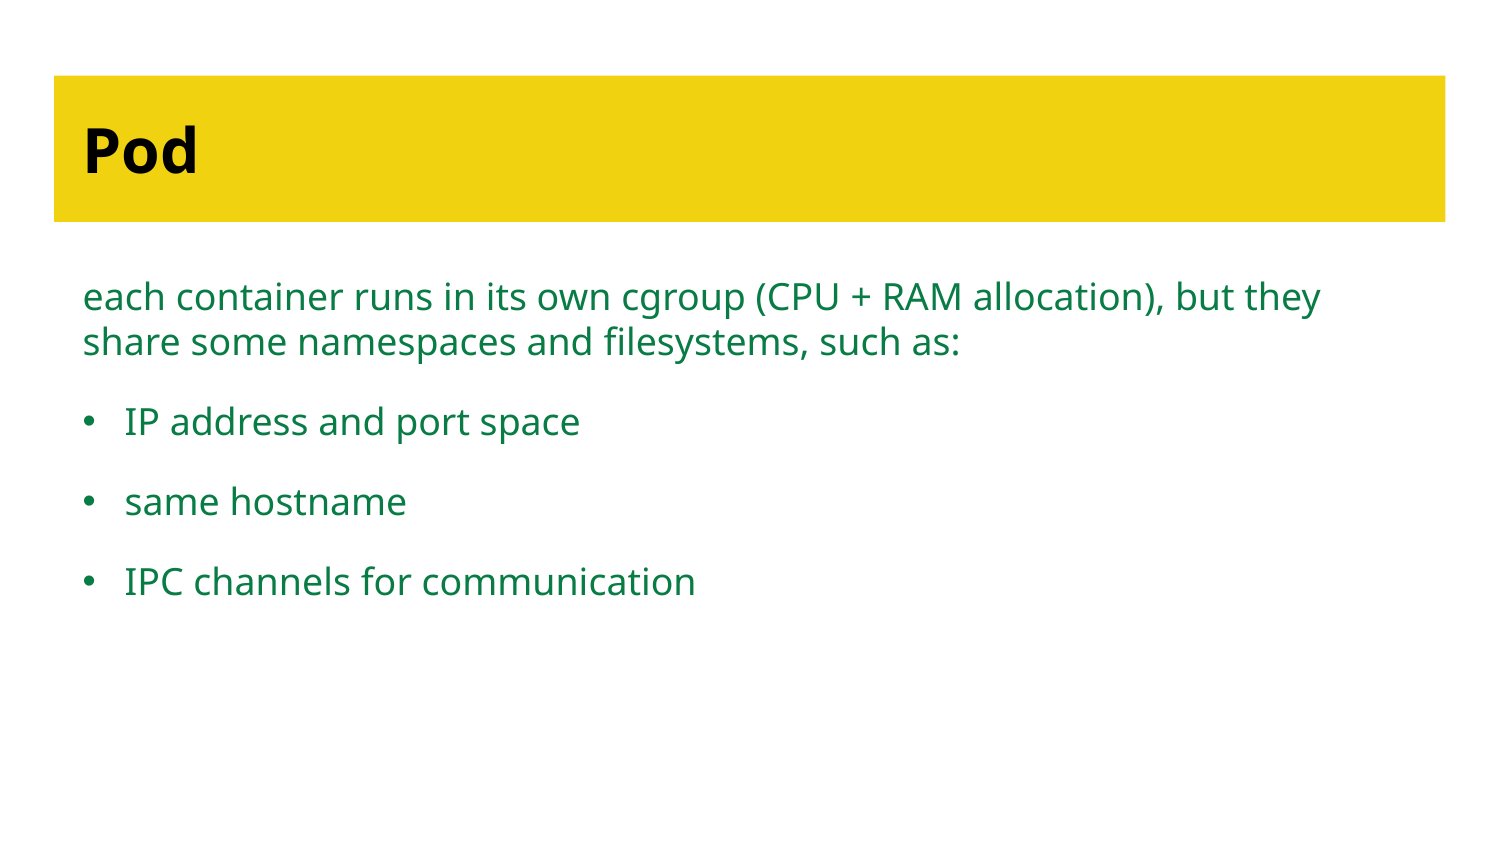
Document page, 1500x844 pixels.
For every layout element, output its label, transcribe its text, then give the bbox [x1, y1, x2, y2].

title Pod [71, 86, 1429, 212]
text_box each container runs in its own cgroup (CPU + RAM allocation), but they share some namespaces and filesystems, such as: IP address and port space same hostname IPC channels for communication [71, 267, 1429, 609]
